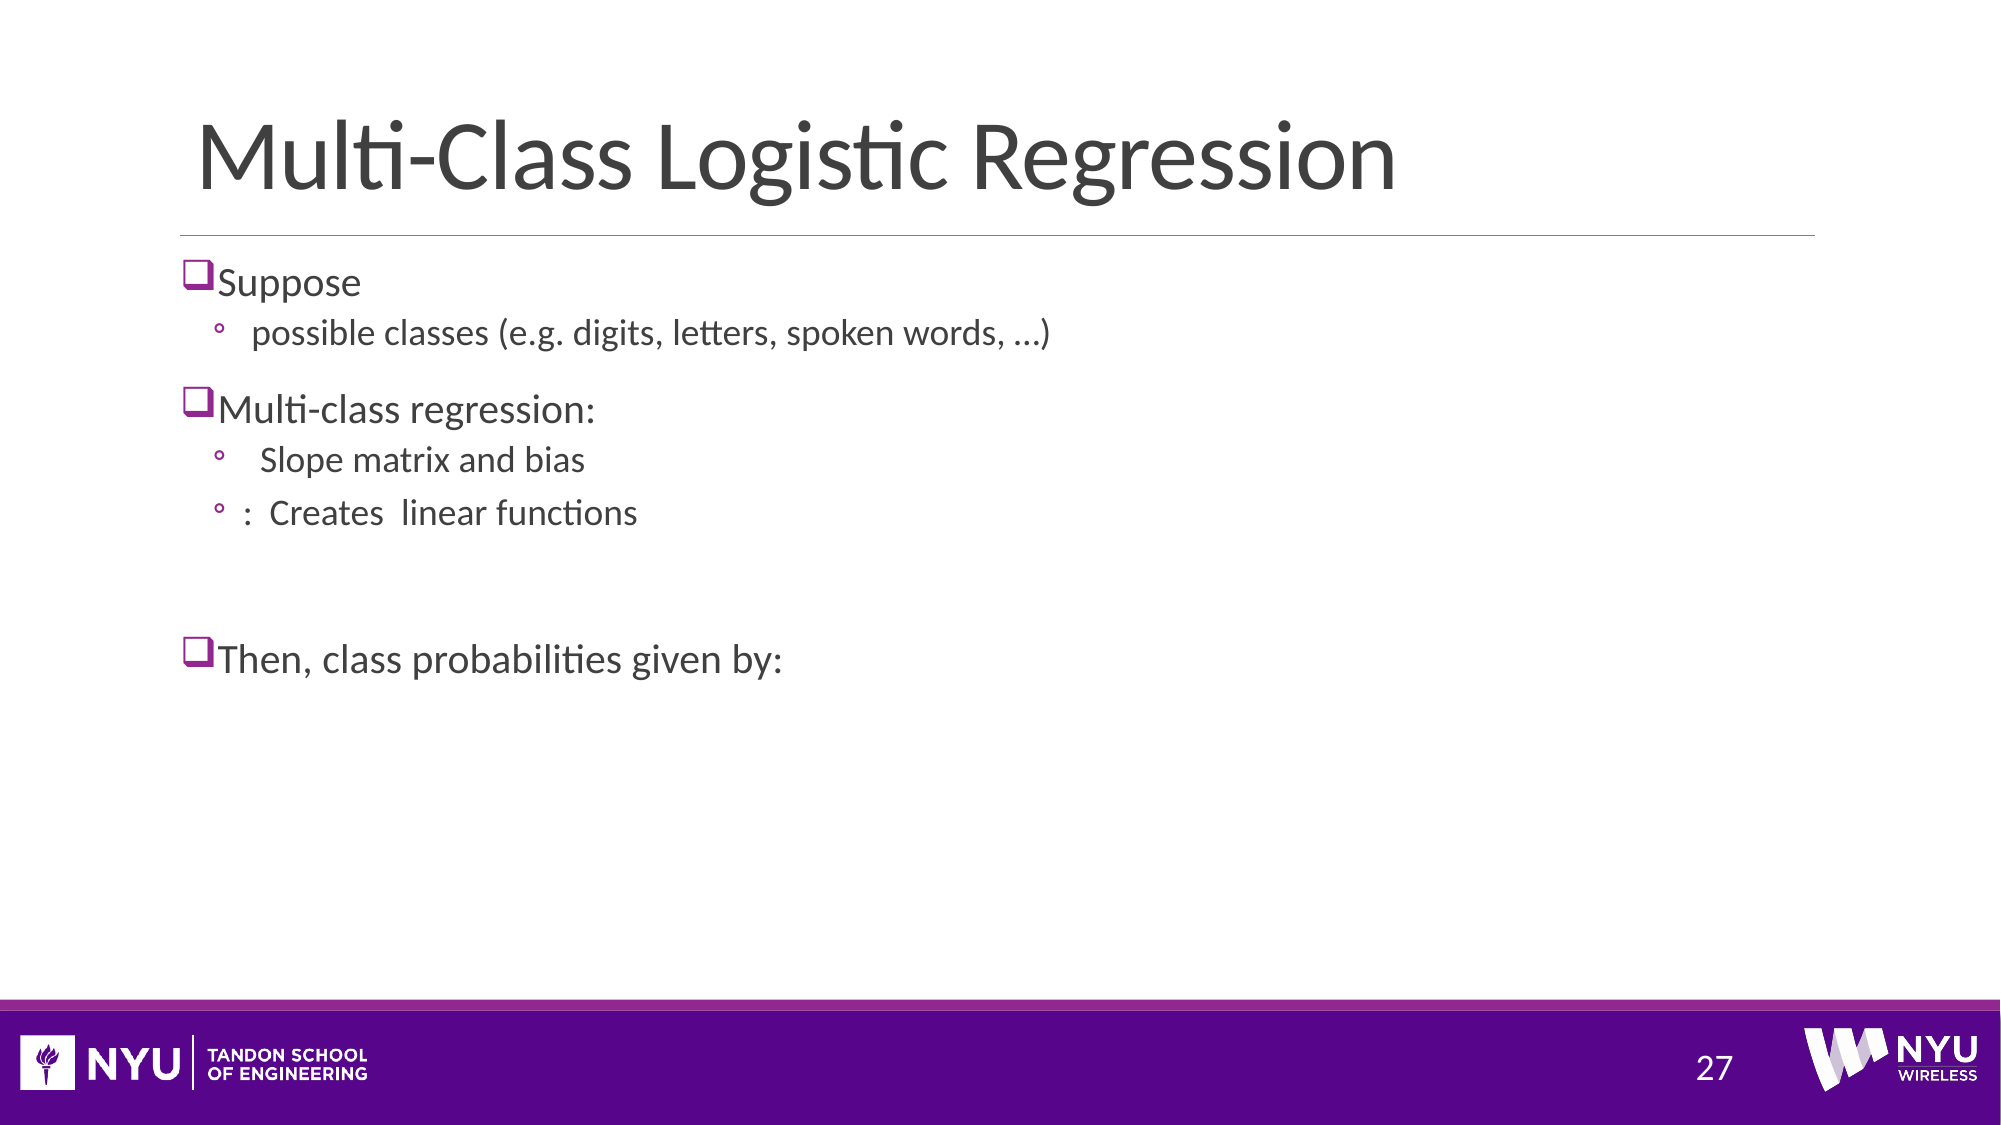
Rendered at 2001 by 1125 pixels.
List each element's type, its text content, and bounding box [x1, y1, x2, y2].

slide_number 27 [1533, 1035, 1749, 1096]
title Multi-Class Logistic Regression [180, 47, 1830, 218]
